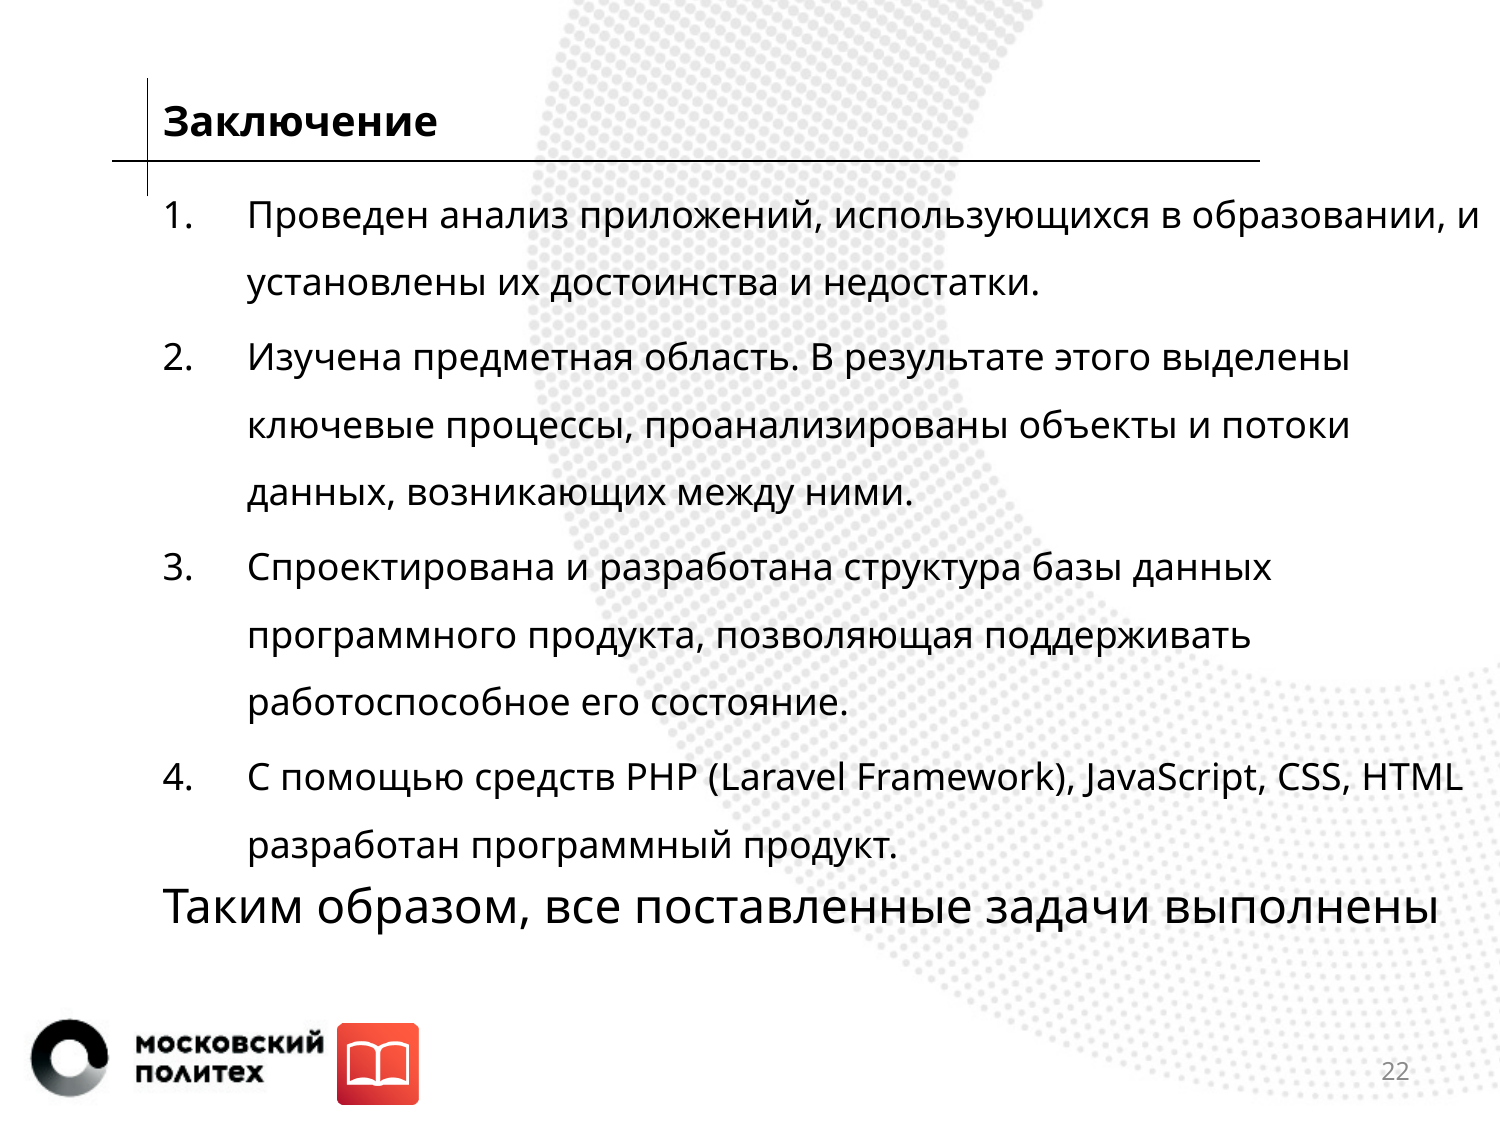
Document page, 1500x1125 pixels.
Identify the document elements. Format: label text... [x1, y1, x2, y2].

list Проведен анализ приложений, использующихся в образовании, и установлены их достоинства и недостатки. Изучена предметная область. В результате этого выделены ключевые процессы, проанализированы объекты и потоки данных, возникающих между ними. Спроектирована и разработана структура базы данных программного продукта, позволяющая поддерживать работоспособное его состояние. С помощью средств PHP (Laravel Framework), JavaScript, CSS, HTML разработан программный продукт. Таким образом, все поставленные задачи выполнены [147, 160, 1500, 976]
picture [0, 0, 1500, 1125]
title Заключение [148, 78, 1415, 160]
slide_number 22 [1074, 1042, 1425, 1103]
